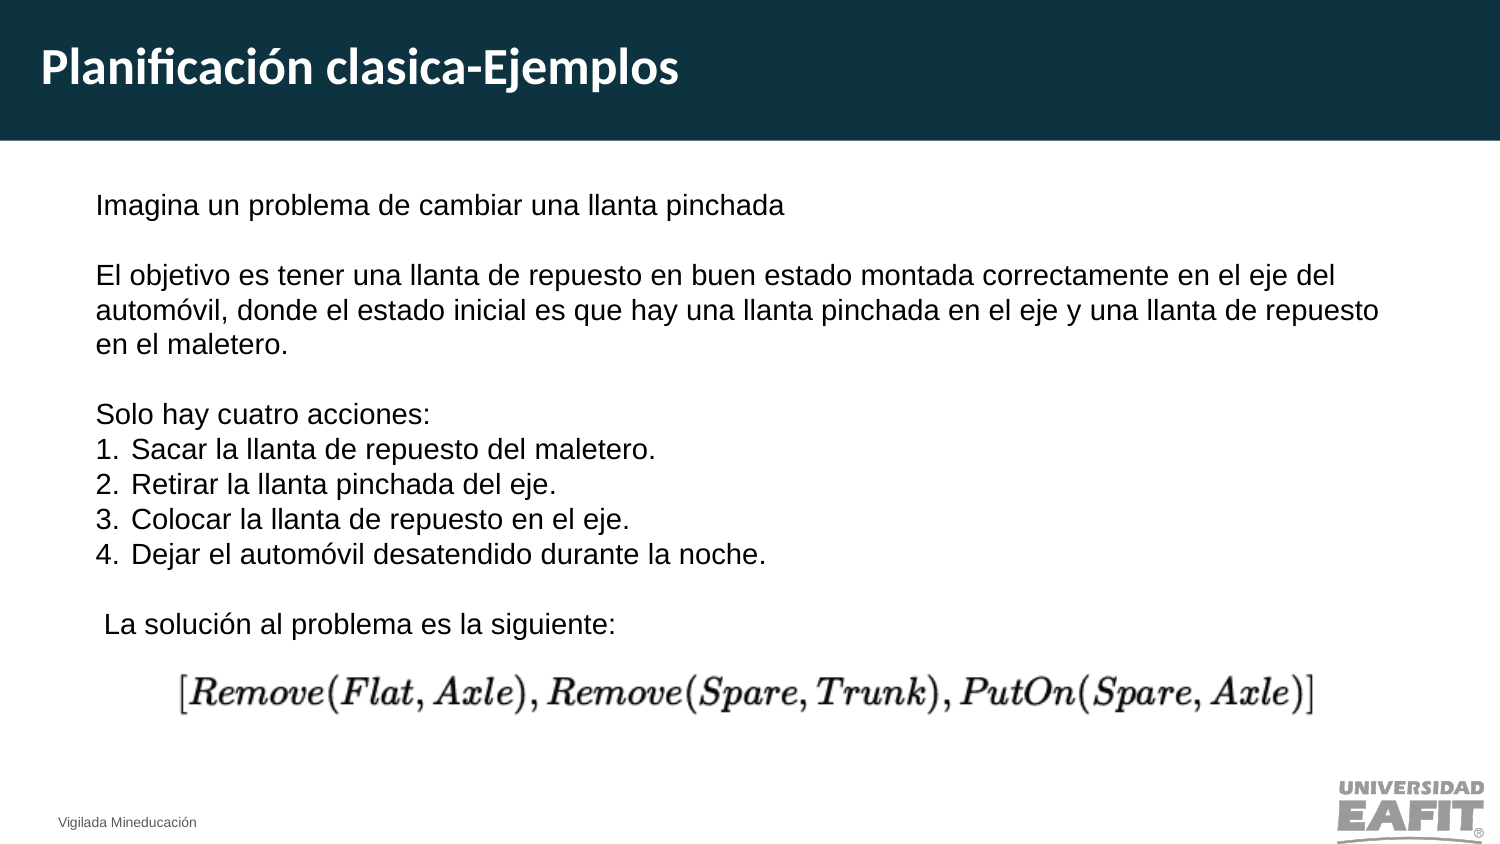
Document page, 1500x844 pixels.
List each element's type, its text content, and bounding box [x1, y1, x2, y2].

picture [174, 664, 1326, 733]
picture [1337, 781, 1484, 844]
text_box Imagina un problema de cambiar una llanta pinchada El objetivo es tener una llanta de repuesto en buen estado montada correctamente en el eje del automóvil, donde el estado inicial es que hay una llanta pinchada en el eje y una llanta de repuesto en el maletero. Solo hay cuatro acciones: Sacar la llanta de repuesto del maletero. Retirar la llanta pinchada del eje. Colocar la llanta de repuesto en el eje. Dejar el automóvil desatendido durante la noche. La solución al problema es la siguiente: [80, 178, 1419, 753]
text_box Planificación clasica-Ejemplos [25, 17, 1255, 166]
